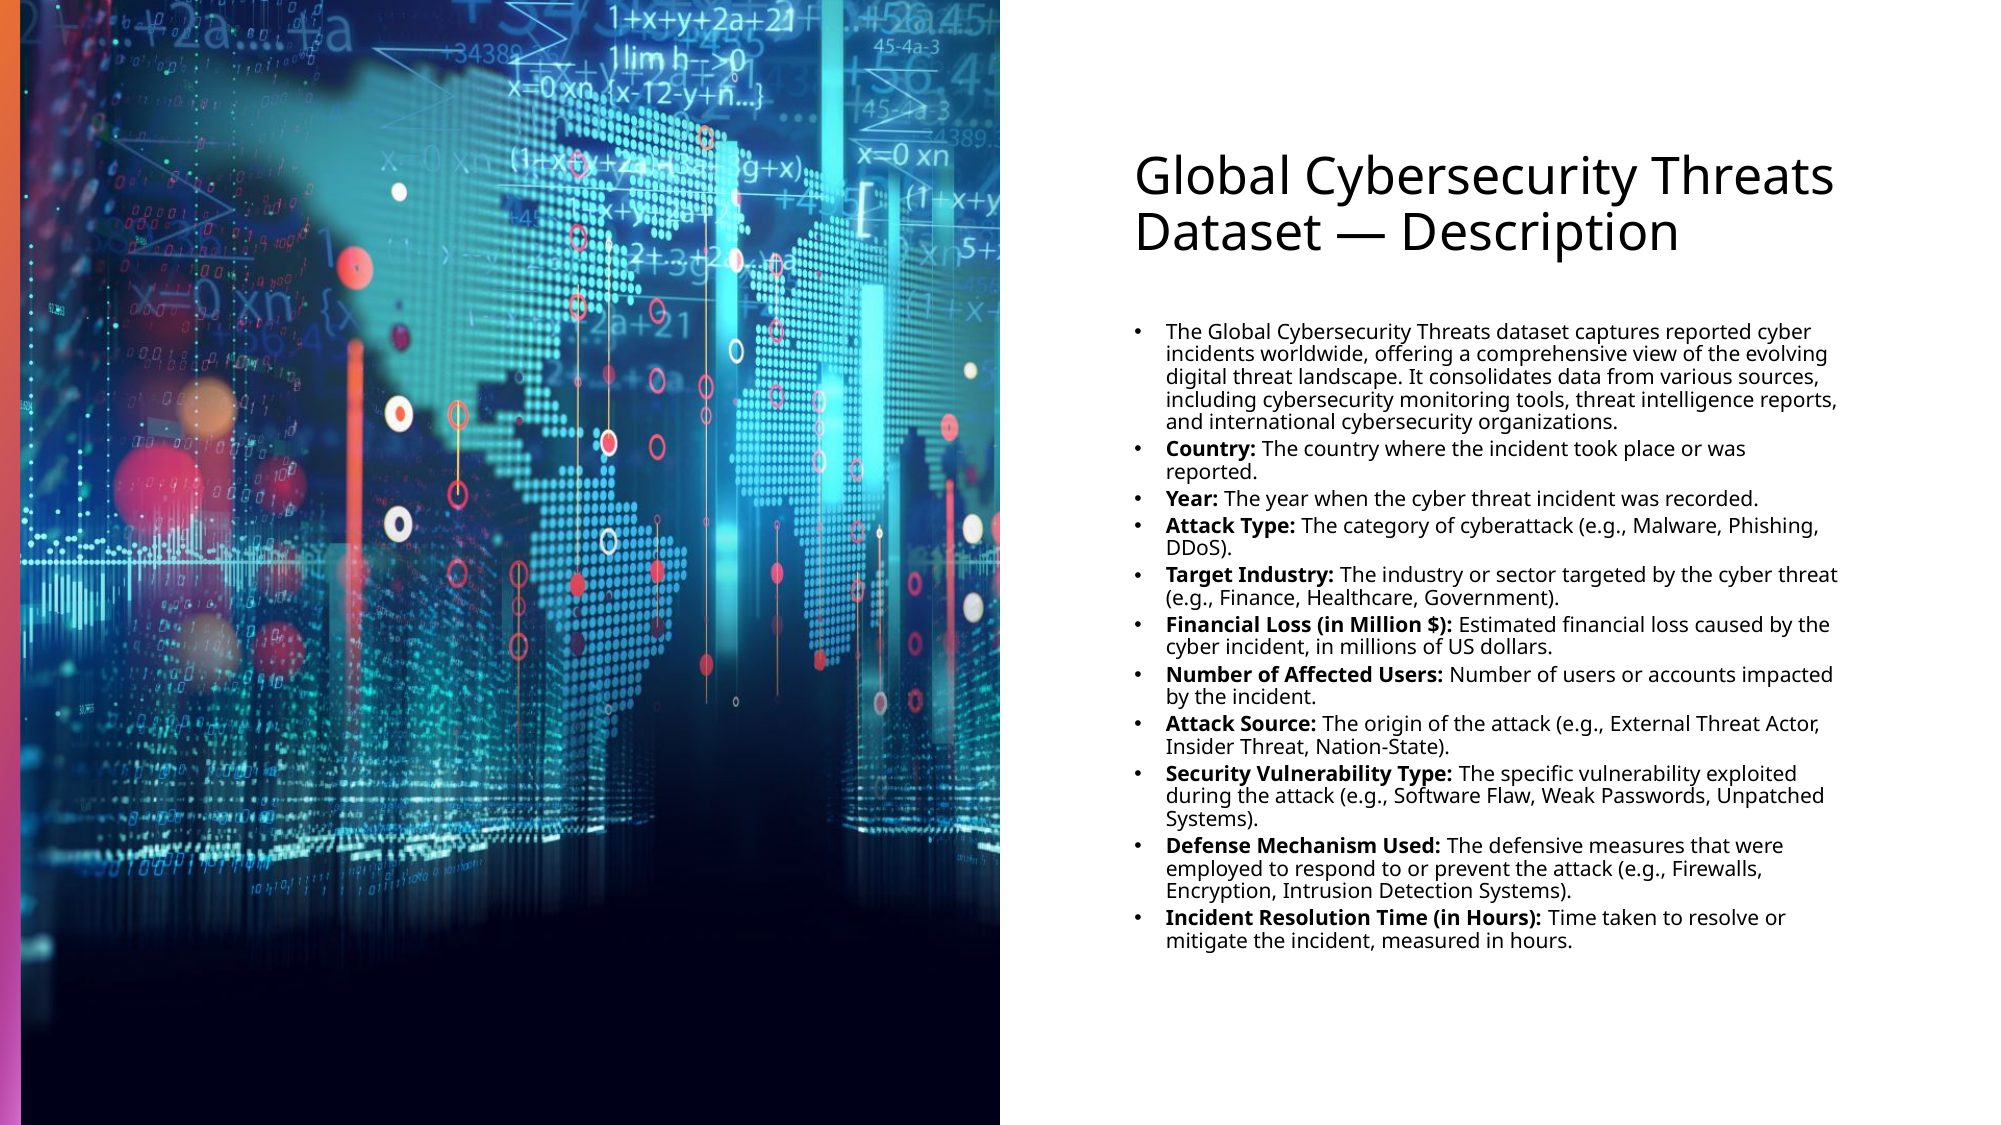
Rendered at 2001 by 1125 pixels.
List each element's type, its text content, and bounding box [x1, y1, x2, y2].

picture [986, 712, 1001, 720]
picture [990, 694, 1001, 706]
title Global Cybersecurity Threats Dataset — Description [1119, 121, 1857, 270]
picture [980, 686, 991, 692]
list The Global Cybersecurity Threats dataset captures reported cyber incidents worldwide, offering a comprehensive view of the evolving digital threat landscape. It consolidates data from various sources, including cybersecurity monitoring tools, threat intelligence reports, and international cybersecurity organizations. Country: The country where the incident took place or was reported. Year: The year when the cyber threat incident was recorded. Attack Type: The category of cyberattack (e.g., Malware, Phishing, DDoS). Target Industry: The industry or sector targeted by the cyber threat (e.g., Finance, Healthcare, Government). Financial Loss (in Million $): Estimated financial loss caused by the cyber incident, in millions of US dollars. Number of Affected Users: Number of users or accounts impacted by the incident. Attack Source: The origin of the attack (e.g., External Threat Actor, Insider Threat, Nation-State). Security Vulnerability Type: The specific vulnerability exploited during the attack (e.g., Software Flaw, Weak Passwords, Unpatched Systems). Defense Mechanism Used: The defensive measures that were employed to respond to or prevent the attack (e.g., Firewalls, Encryption, Intrusion Detection Systems). Incident Resolution Time (in Hours): Time taken to resolve or mitigate the incident, measured in hours. [1119, 313, 1857, 982]
picture [21, 0, 1001, 1125]
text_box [0, 0, 21, 1125]
picture [978, 725, 983, 733]
